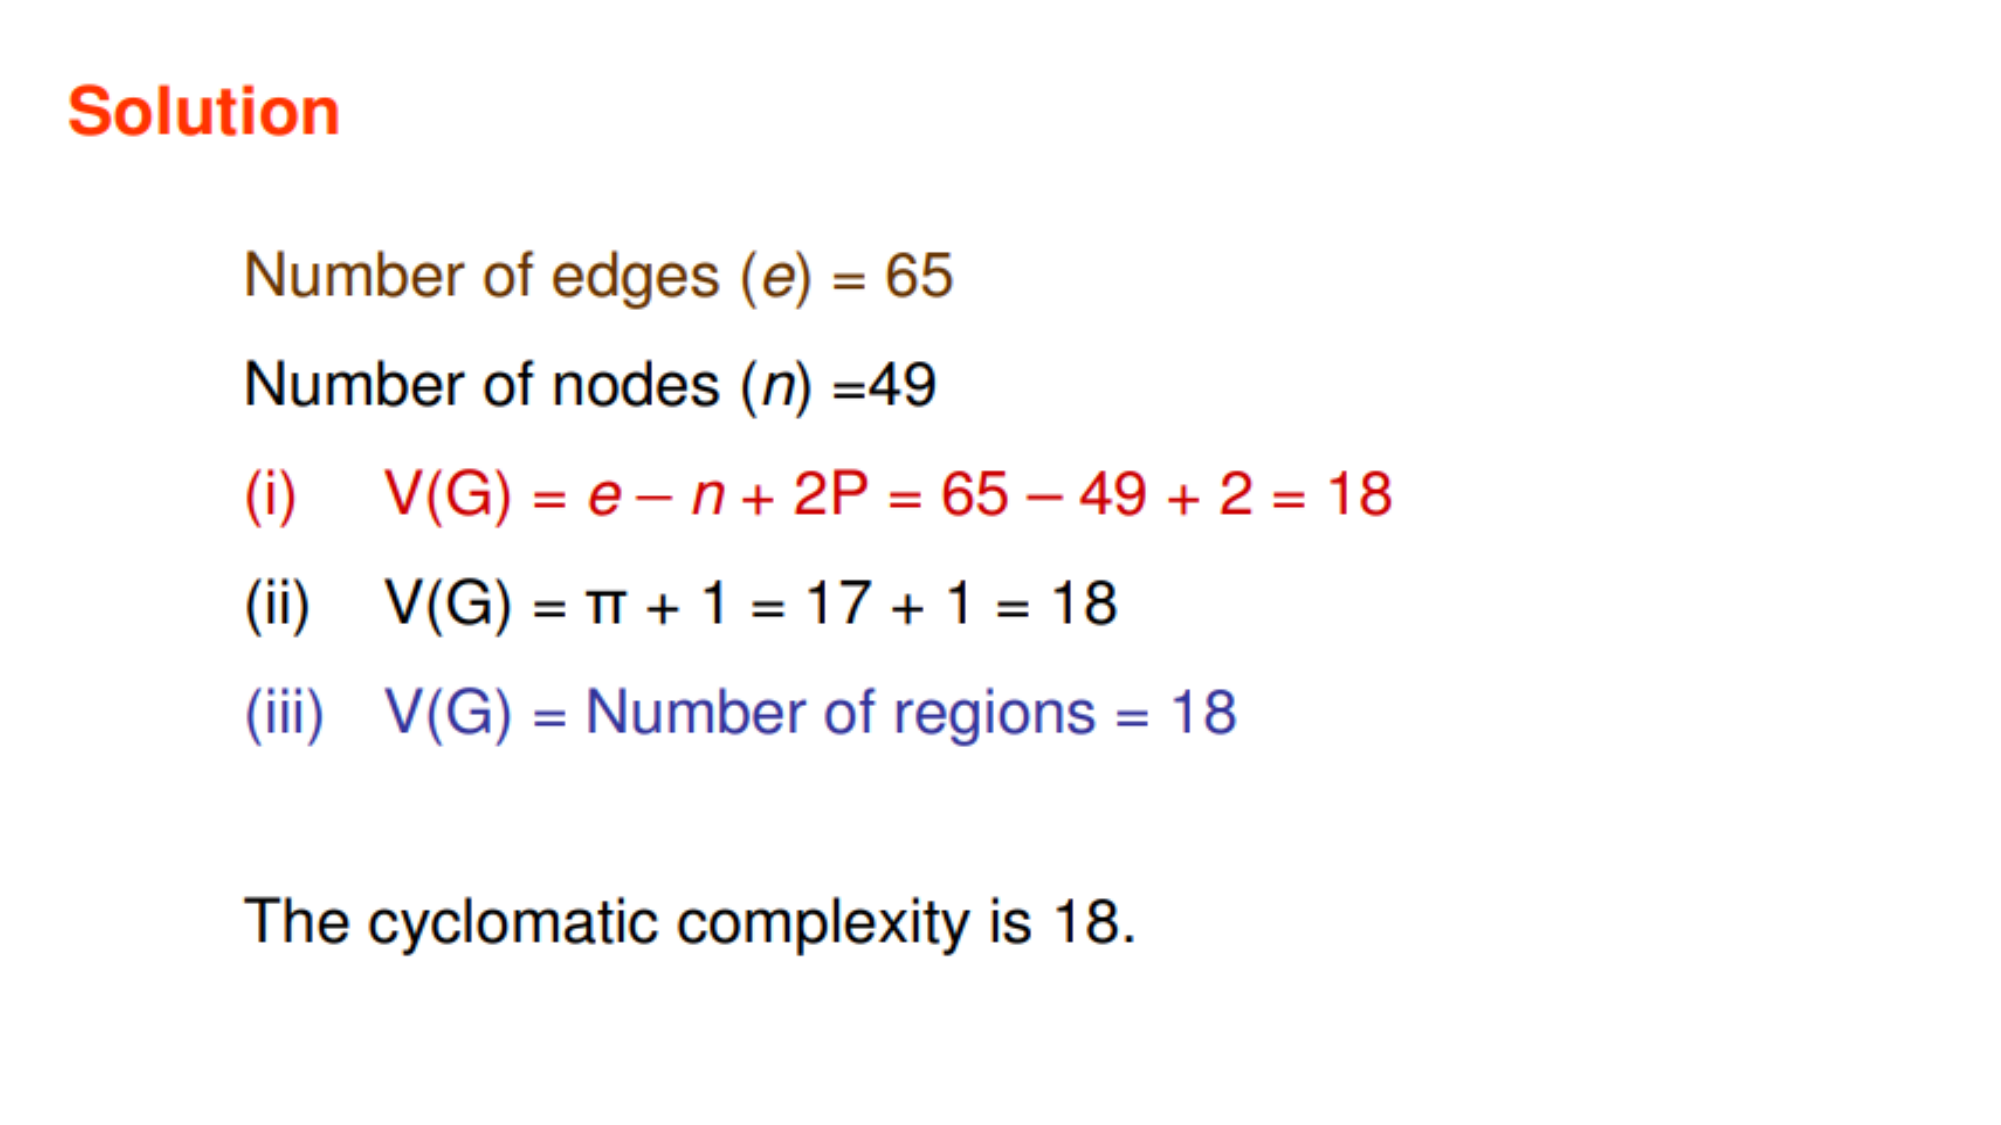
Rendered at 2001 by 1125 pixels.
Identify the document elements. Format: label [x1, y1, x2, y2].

picture [22, 55, 1904, 1011]
